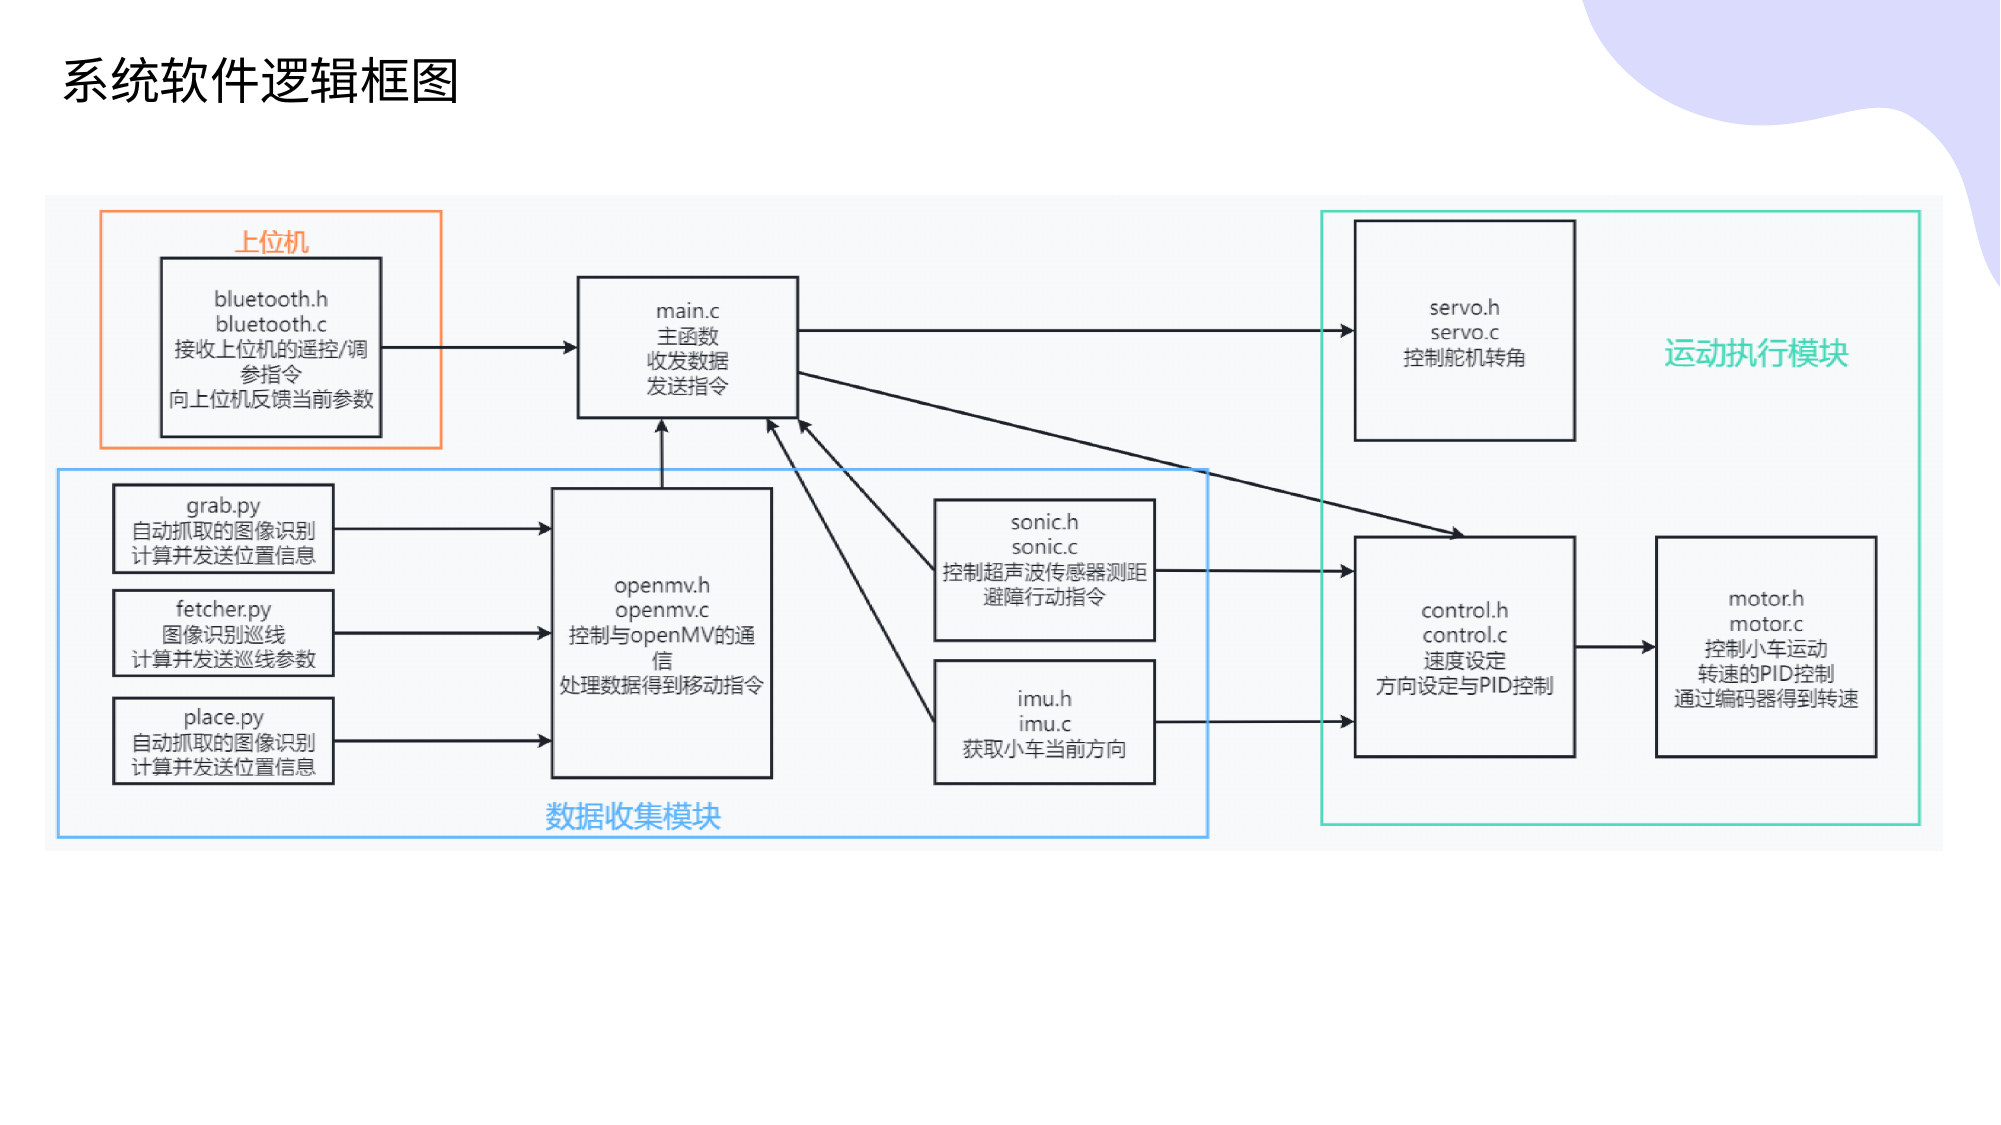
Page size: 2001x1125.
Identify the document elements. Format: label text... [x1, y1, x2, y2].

text_box 系统软件逻辑框图 [45, 42, 506, 118]
picture [45, 195, 1943, 851]
text_box [1582, 0, 2000, 287]
